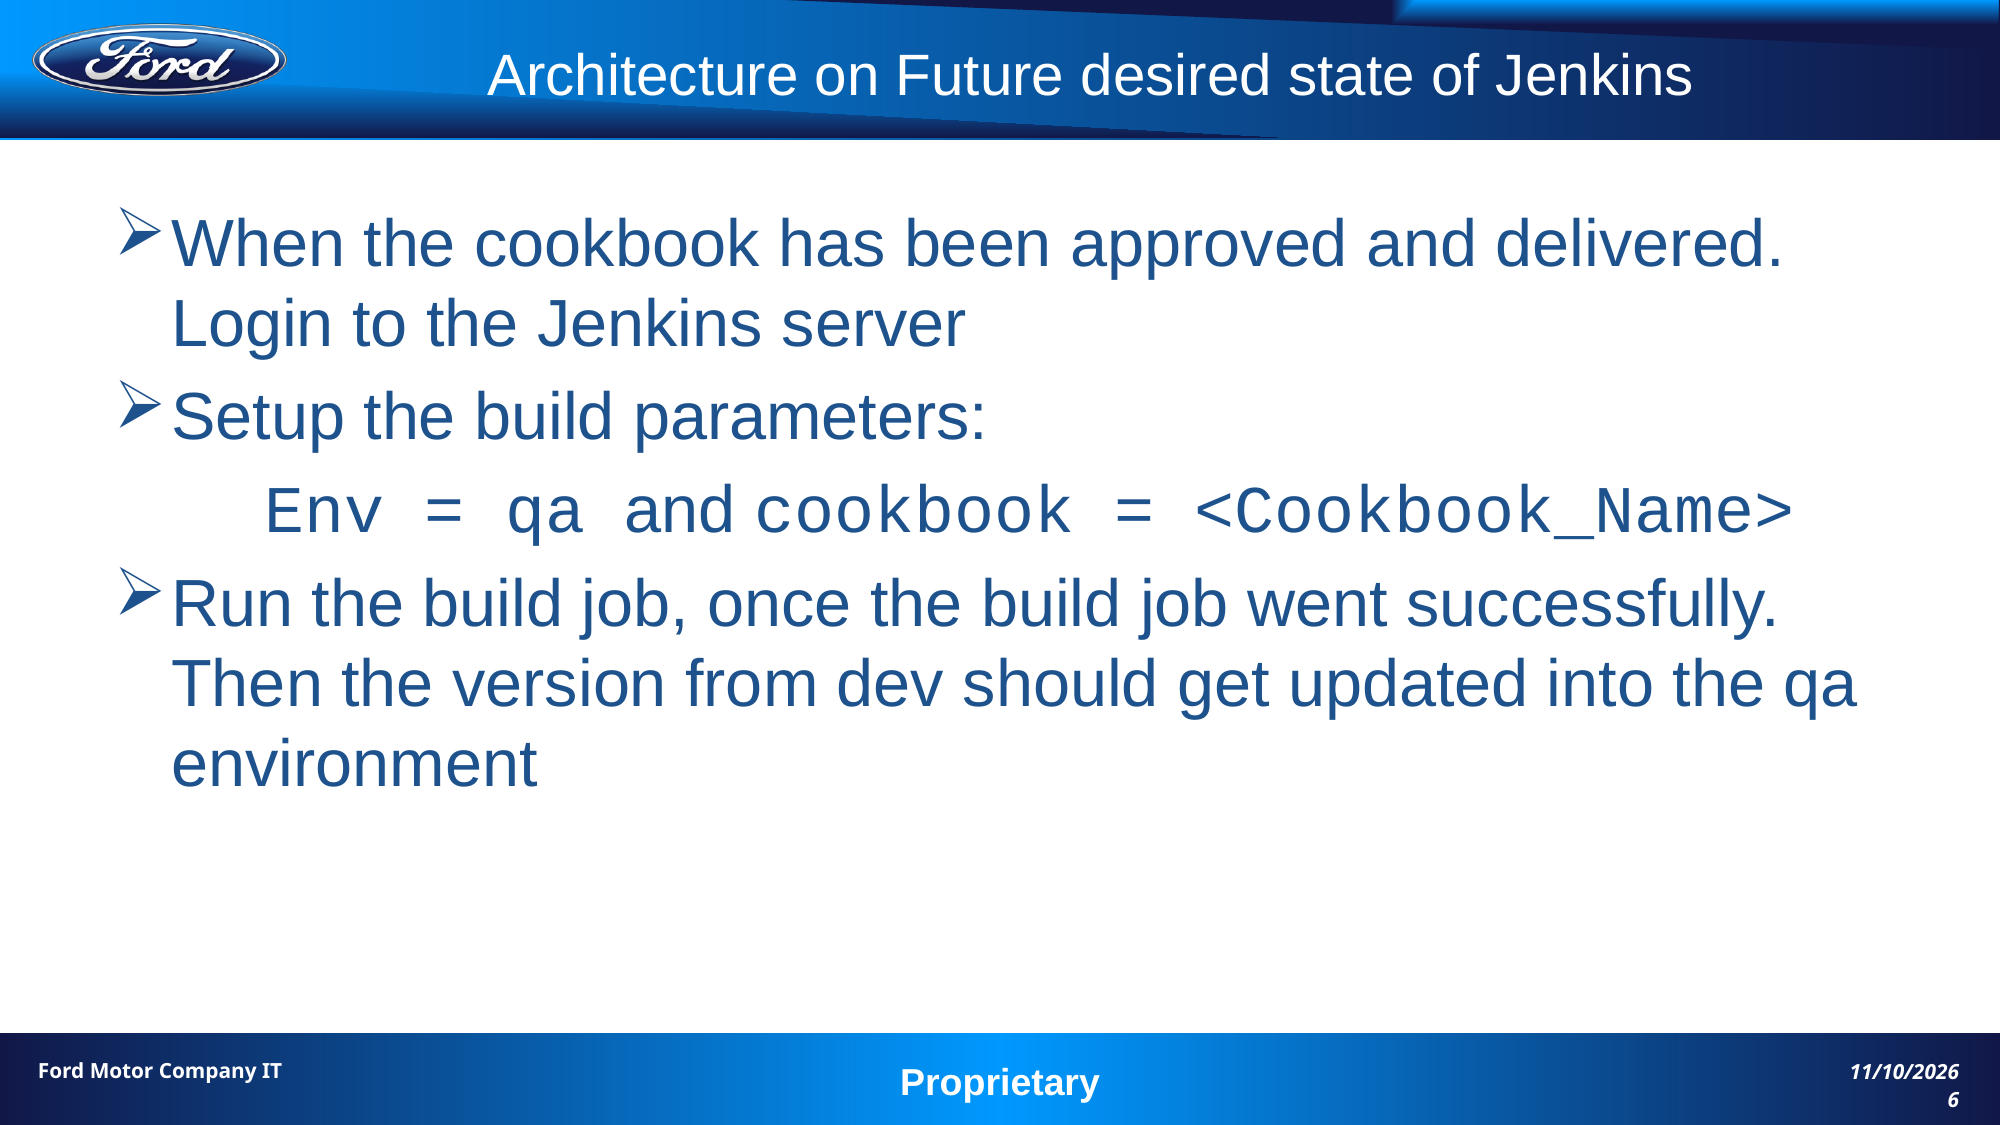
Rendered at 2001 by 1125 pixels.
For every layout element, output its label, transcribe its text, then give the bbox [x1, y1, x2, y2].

title Architecture on Future desired state of Jenkins [355, 11, 1711, 133]
list When the cookbook has been approved and delivered. Login to the Jenkins server Setup the build parameters: Env = qa and cookbook = <Cookbook_Name> Run the build job, once the build job went successfully. Then the version from dev should get updated into the qa environment [99, 192, 1900, 1022]
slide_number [1470, 1058, 1959, 1100]
picture [0, 0, 318, 120]
slide_number Ford Motor Company IT [37, 1057, 602, 1097]
